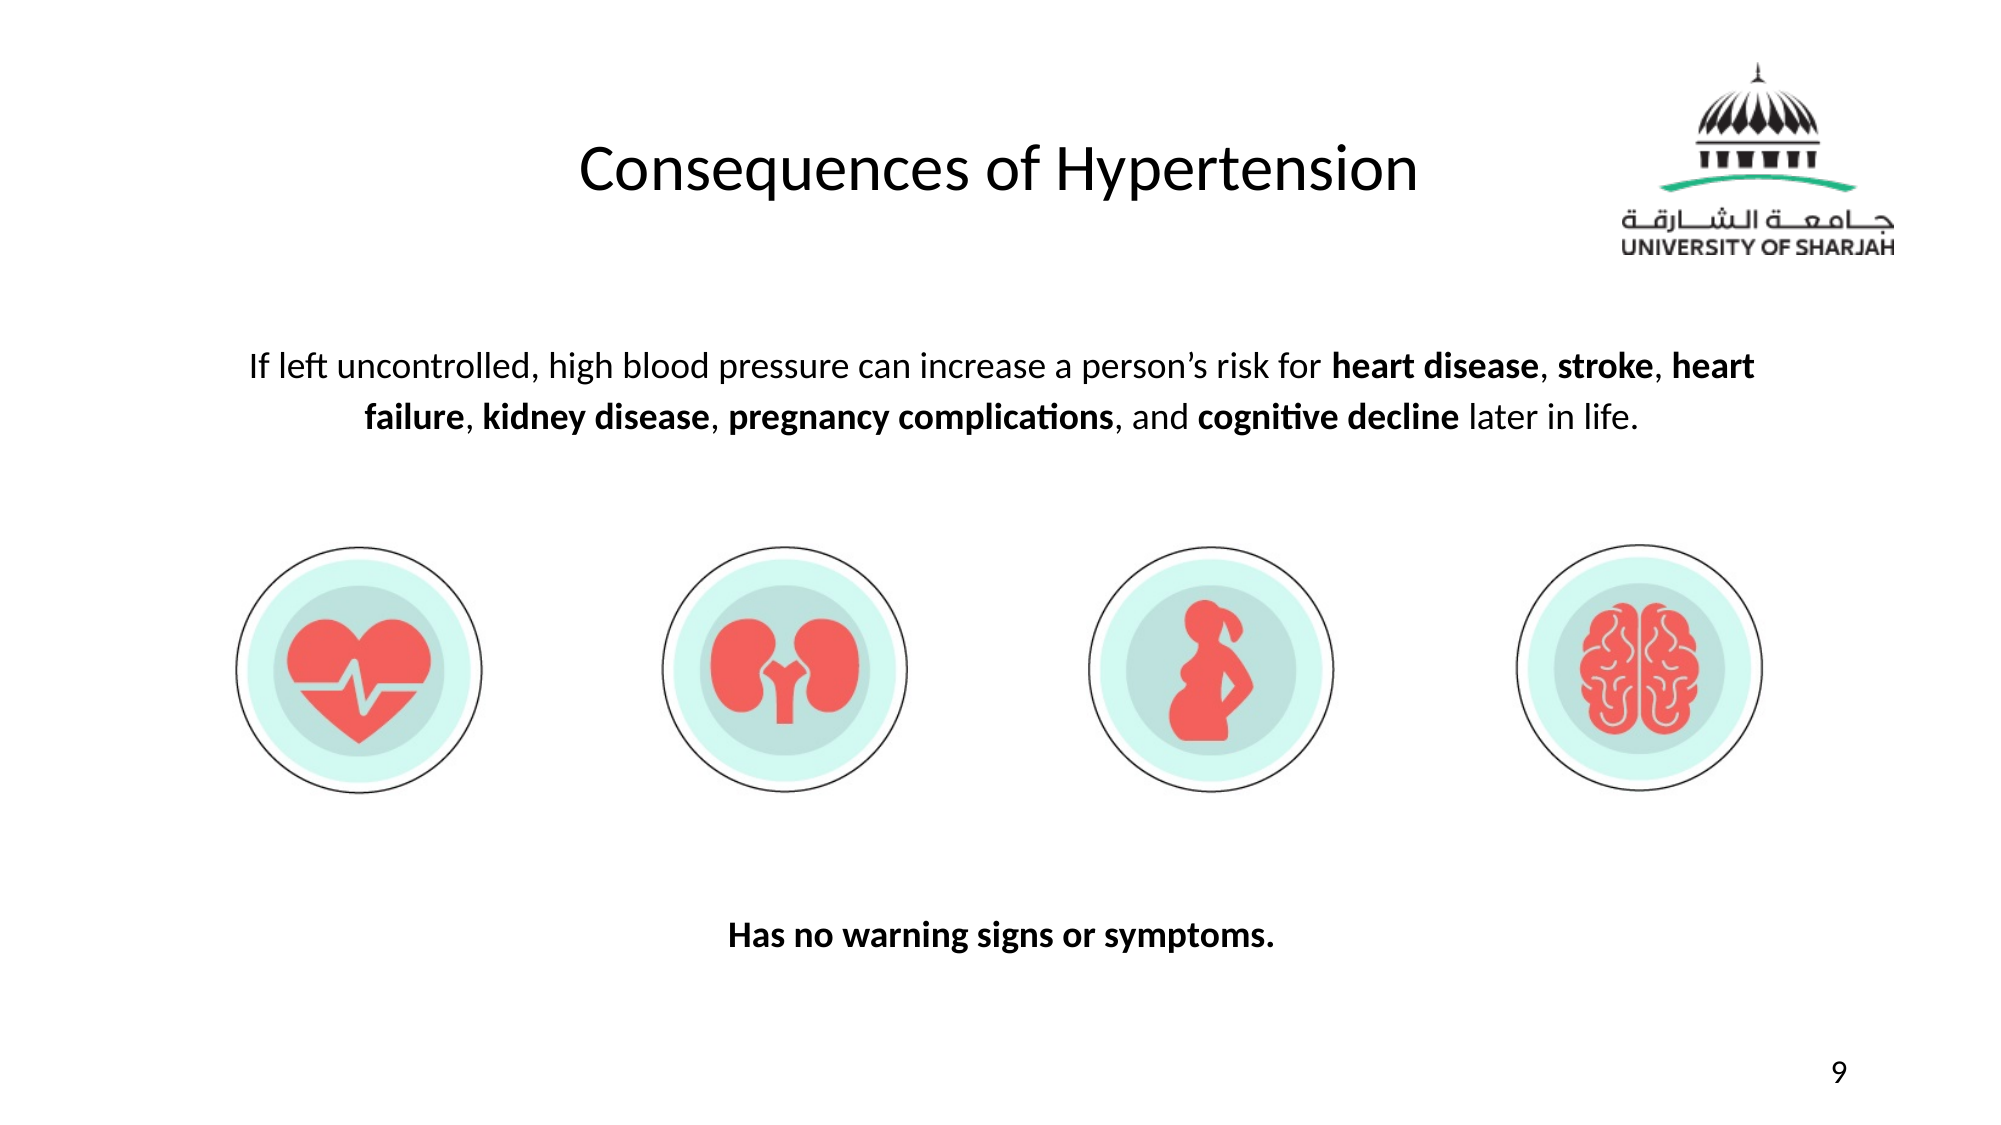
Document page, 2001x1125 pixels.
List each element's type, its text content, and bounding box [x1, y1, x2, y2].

picture [231, 542, 488, 798]
picture [659, 542, 914, 798]
list If left uncontrolled, high blood pressure can increase a person’s risk for heart disease, stroke, heart failure, kidney disease, pregnancy complications, and cognitive decline later in life. Has no warning signs or symptoms. [189, 326, 1816, 1003]
picture [1512, 542, 1769, 798]
title Consequences of Hypertension [319, 59, 1681, 278]
picture [1681, 62, 1894, 255]
slide_number ‹#› [1412, 1042, 1863, 1103]
picture [1085, 542, 1341, 798]
